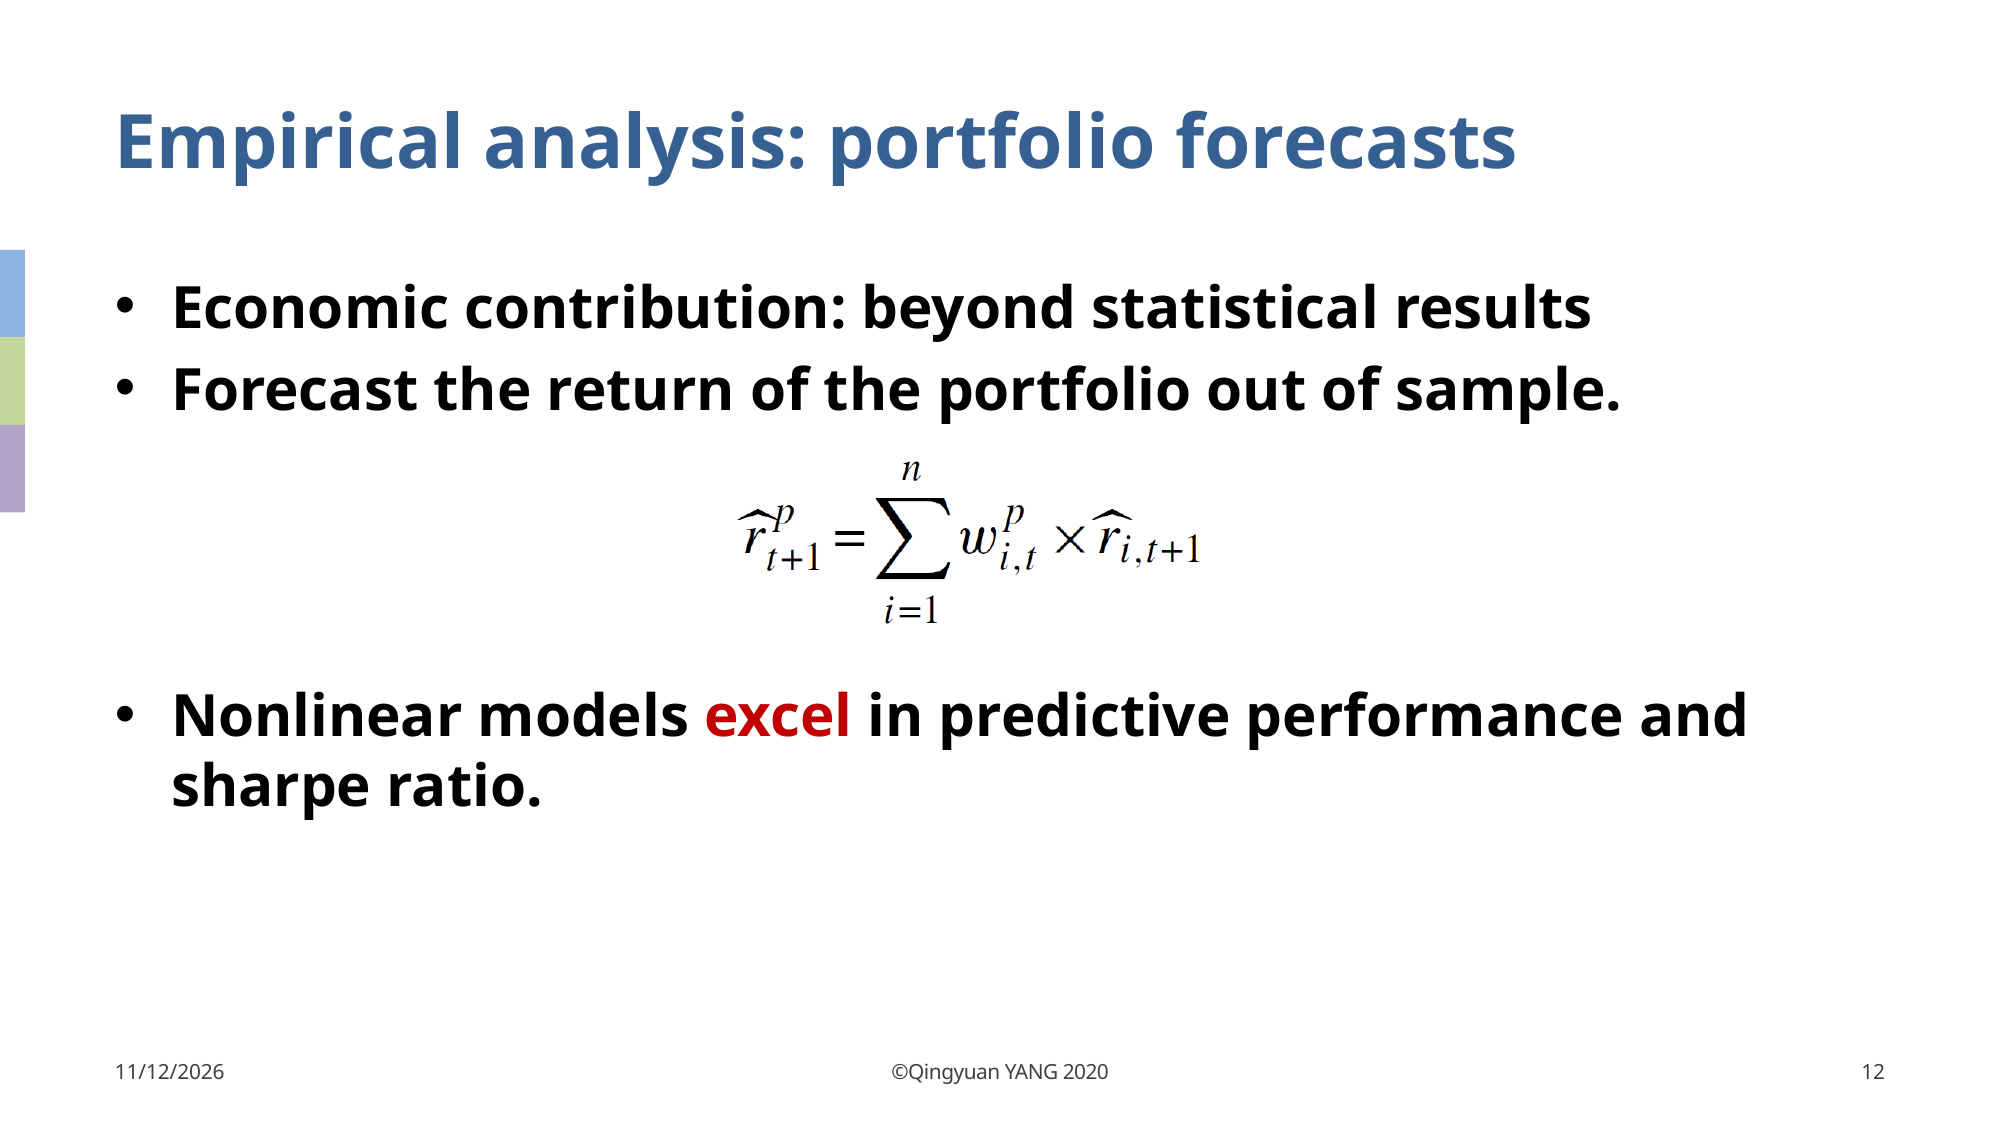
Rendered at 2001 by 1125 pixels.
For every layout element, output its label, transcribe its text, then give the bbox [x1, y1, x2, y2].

slide_number 12 [1433, 1042, 1900, 1103]
picture [712, 449, 1201, 647]
footer ©Qingyuan YANG 2020 [683, 1042, 1317, 1103]
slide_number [99, 1042, 567, 1103]
list Economic contribution: beyond statistical results Forecast the return of the portfolio out of sample. Nonlinear models excel in predictive performance and sharpe ratio. [99, 262, 1900, 1005]
title Empirical analysis: portfolio forecasts [99, 45, 1900, 233]
